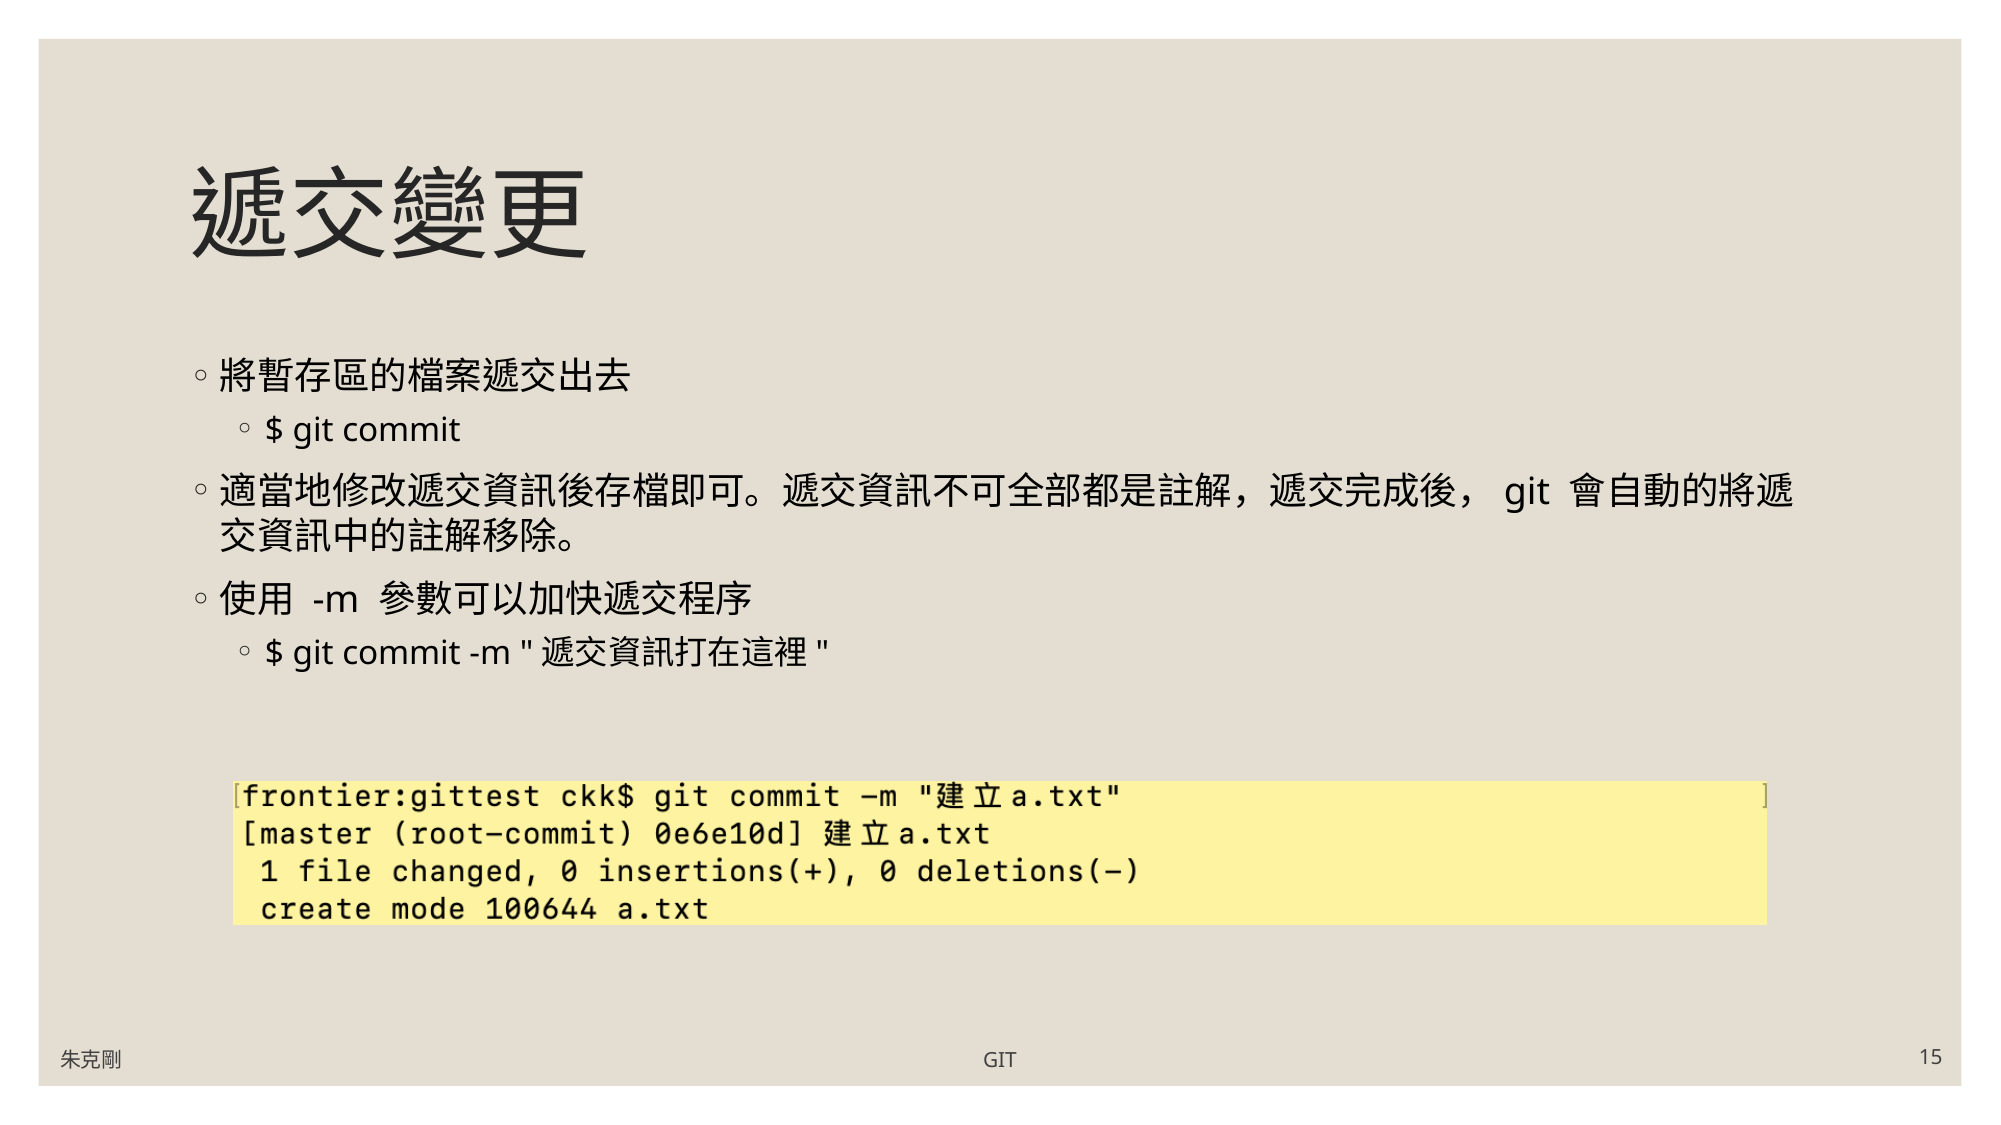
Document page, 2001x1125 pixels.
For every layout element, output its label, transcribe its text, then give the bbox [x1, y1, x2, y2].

title 遞交變更 [174, 105, 1825, 331]
slide_number 15 [1717, 1034, 1958, 1080]
slide_number 朱克剛 [45, 1034, 495, 1080]
footer GIT [572, 1034, 1428, 1080]
list 將暫存區的檔案遞交出去 $ git commit 適當地修改遞交資訊後存檔即可。遞交資訊不可全部都是註解，遞交完成後，git 會自動的將遞交資訊中的註解移除。 使用 -m 參數可以加快遞交程序 $ git commit -m "遞交資訊打在這裡" [174, 345, 1825, 990]
picture [233, 781, 1767, 925]
